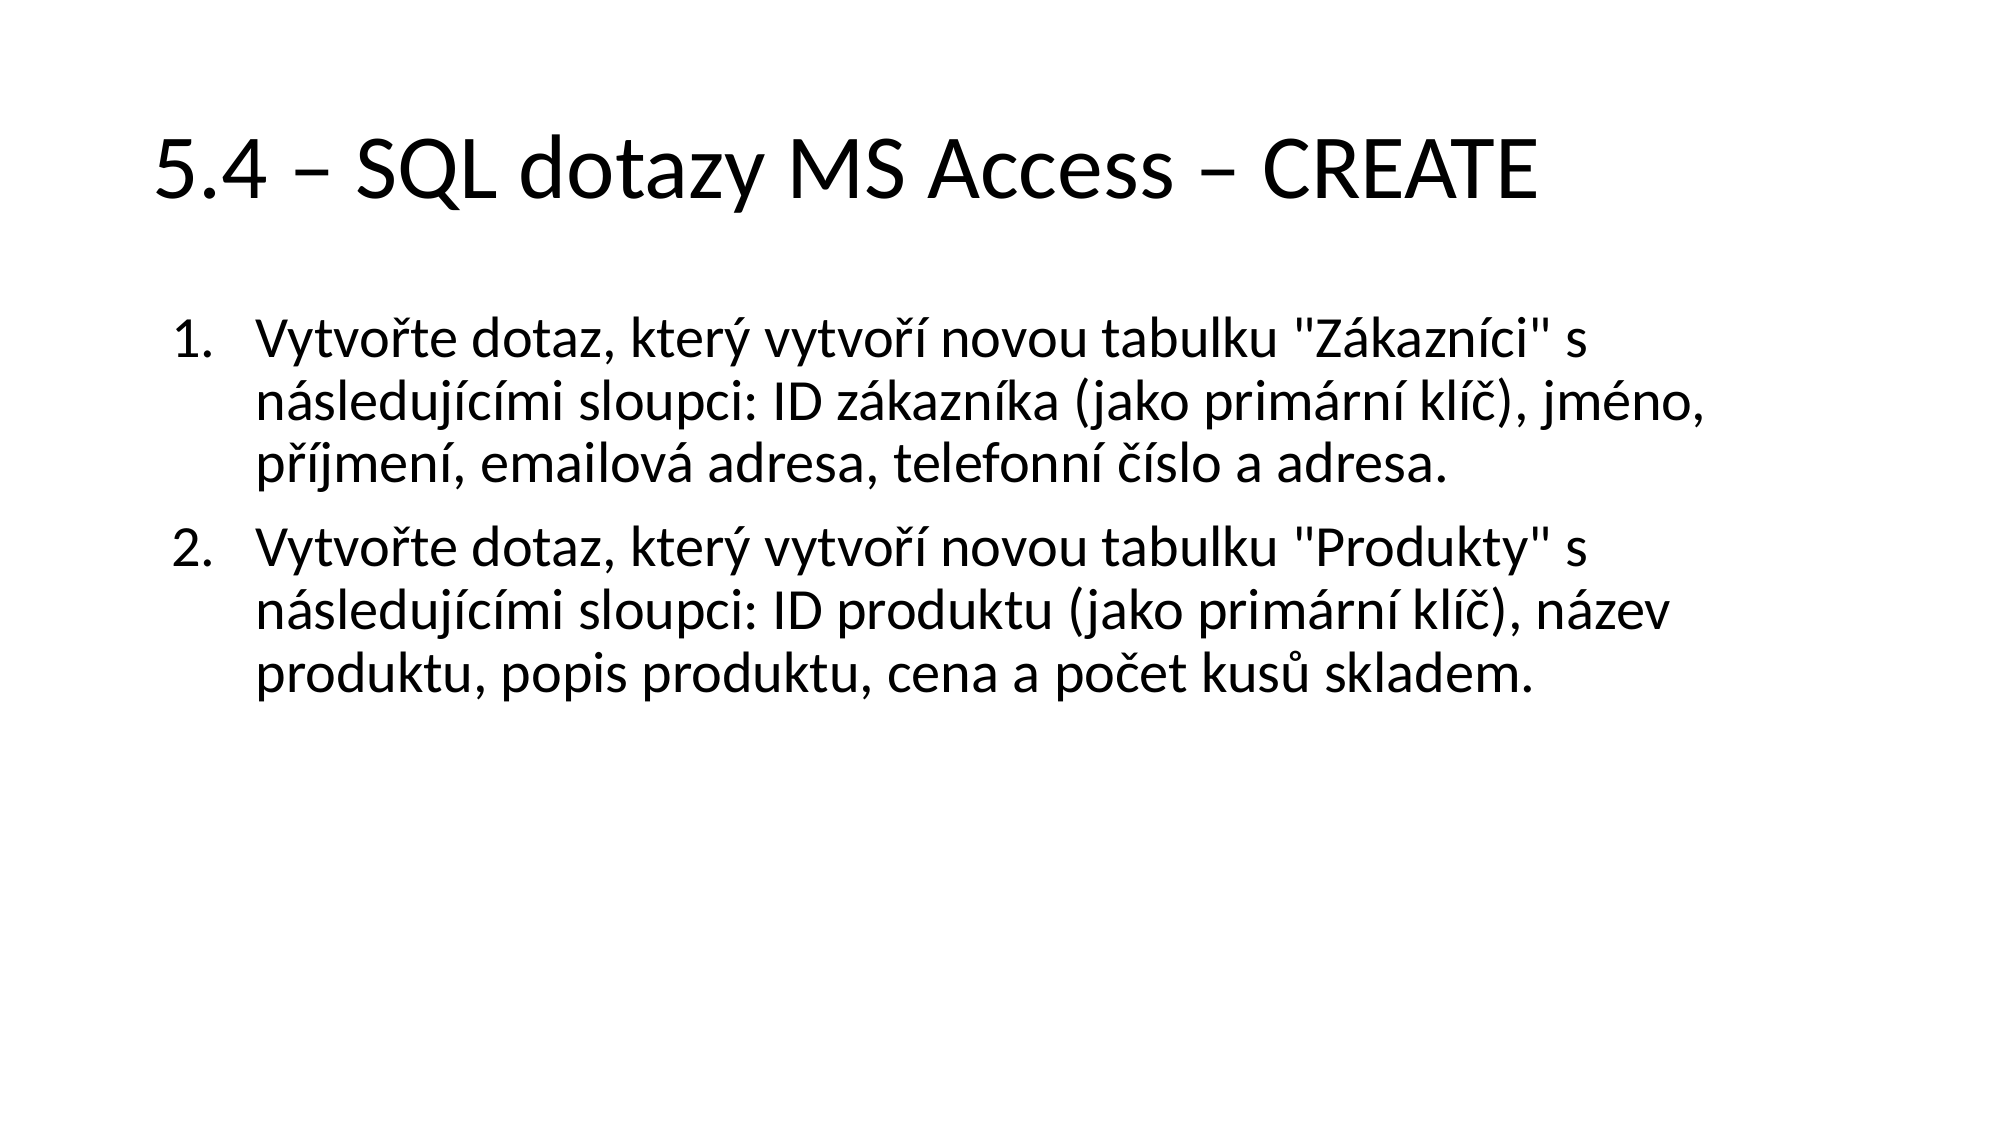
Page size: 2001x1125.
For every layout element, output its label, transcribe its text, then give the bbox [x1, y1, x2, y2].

list Vytvořte dotaz, který vytvoří novou tabulku "Zákazníci" s následujícími sloupci: ID zákazníka (jako primární klíč), jméno, příjmení, emailová adresa, telefonní číslo a adresa. Vytvořte dotaz, který vytvoří novou tabulku "Produkty" s následujícími sloupci: ID produktu (jako primární klíč), název produktu, popis produktu, cena a počet kusů skladem. [137, 299, 1863, 1014]
title 5.4 – SQL dotazy MS Access – CREATE [137, 59, 1863, 278]
